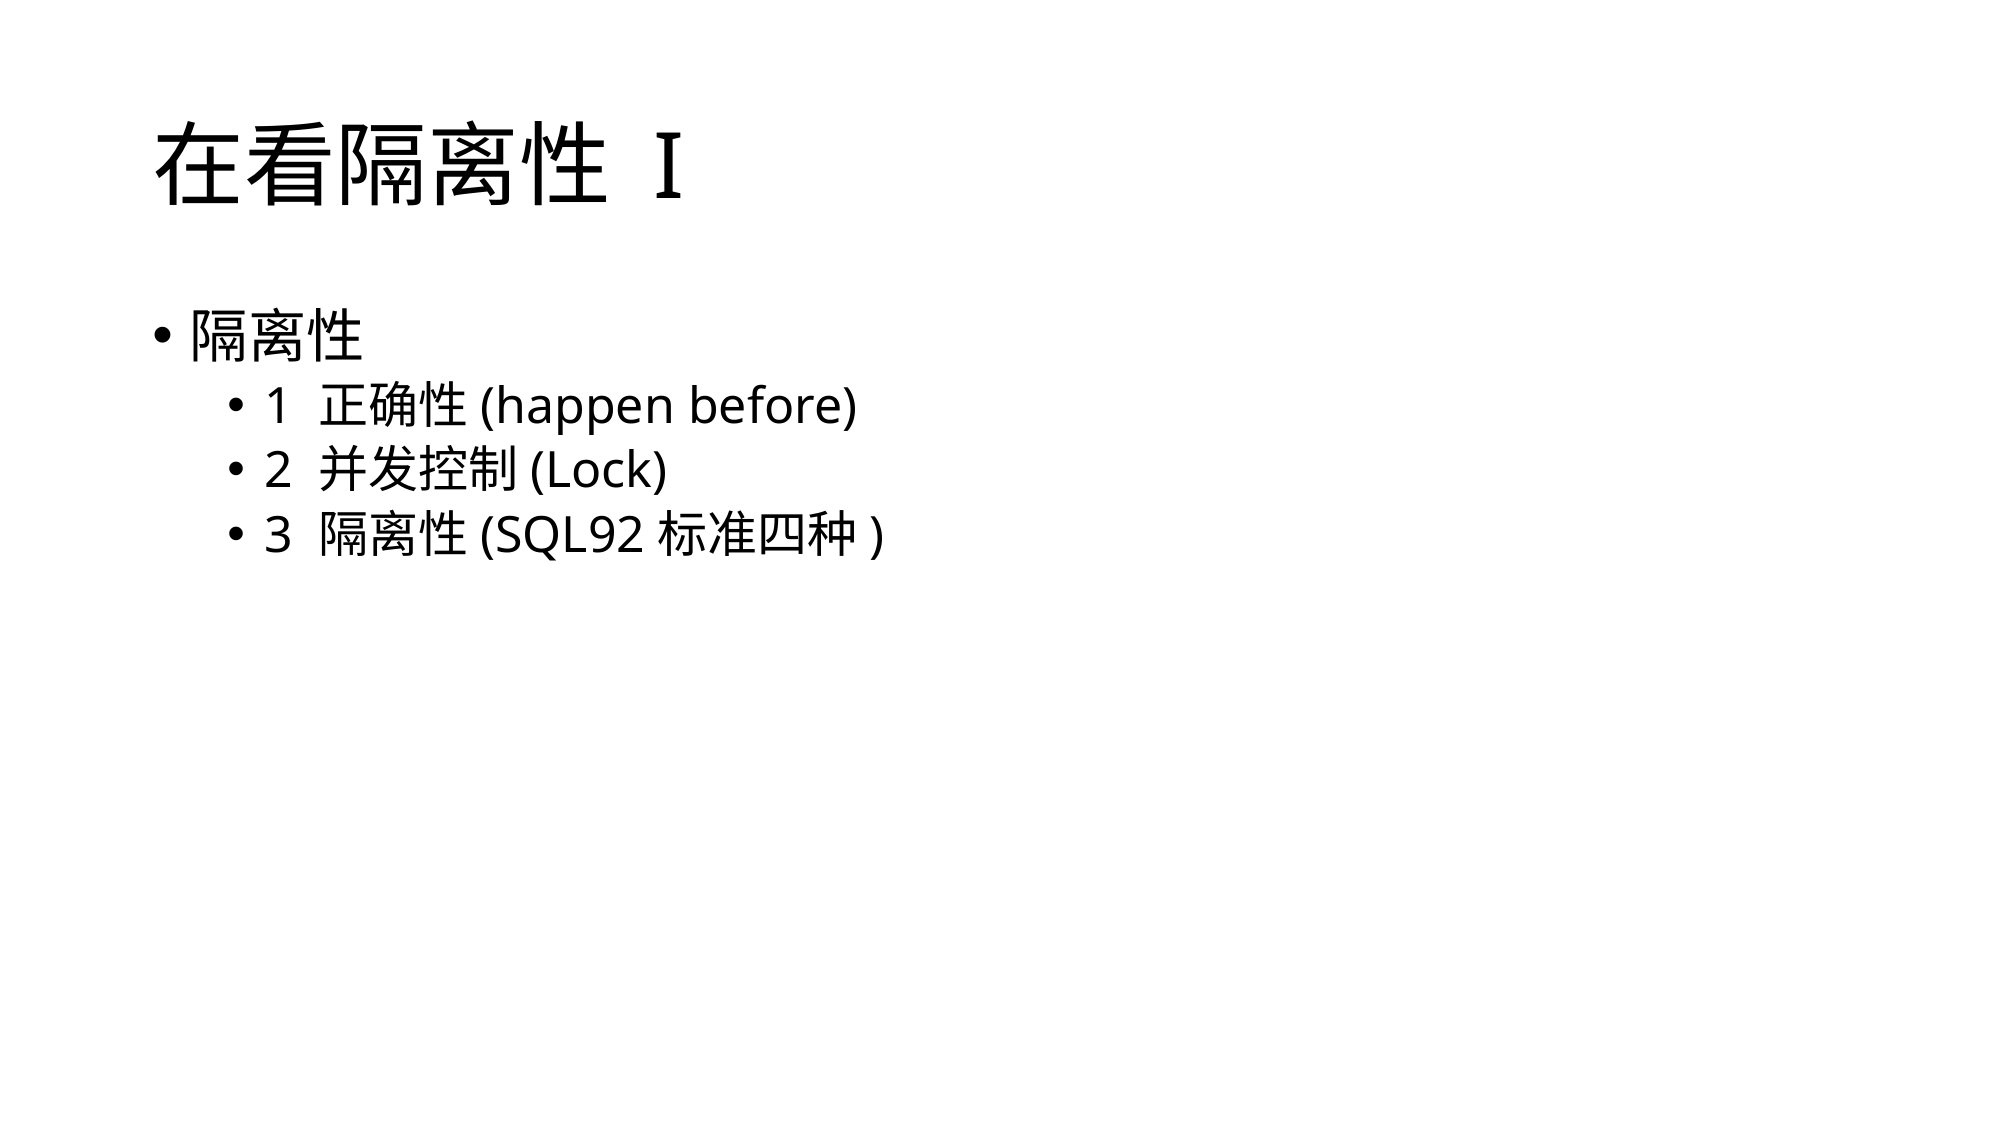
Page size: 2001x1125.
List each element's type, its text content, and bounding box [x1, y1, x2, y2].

title 在看隔离性 I [137, 59, 1863, 278]
list 隔离性 1 正确性(happen before) 2 并发控制(Lock) 3 隔离性(SQL92标准四种) [137, 299, 1863, 1014]
